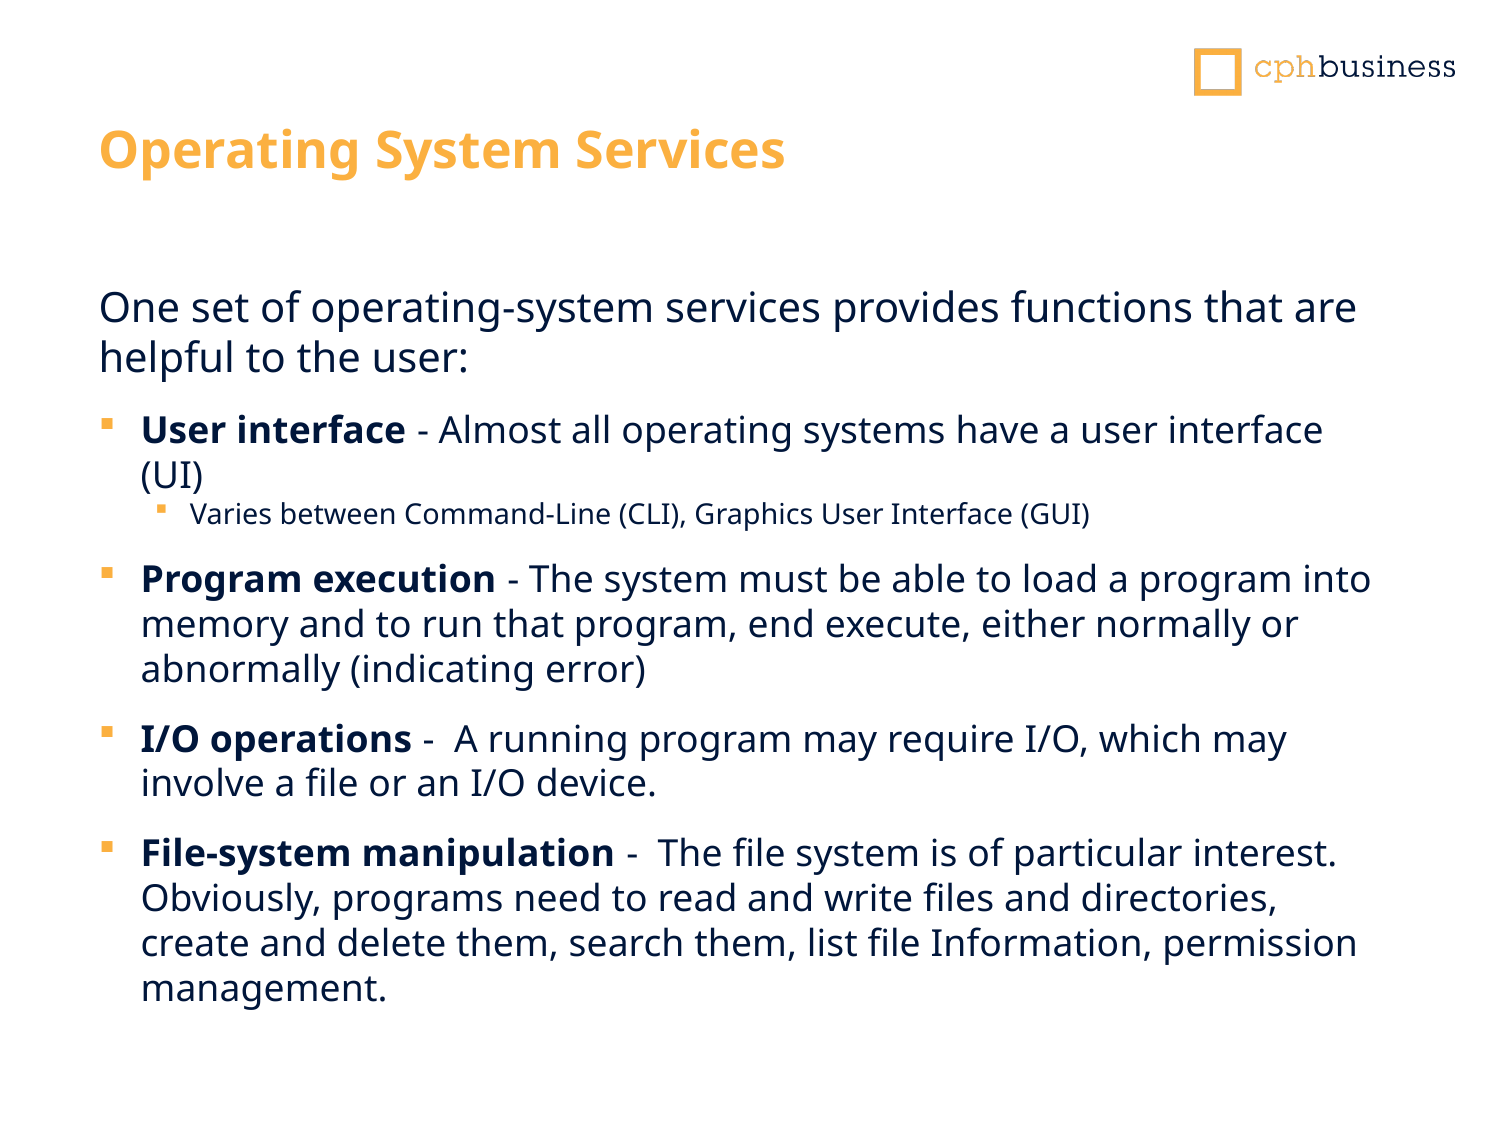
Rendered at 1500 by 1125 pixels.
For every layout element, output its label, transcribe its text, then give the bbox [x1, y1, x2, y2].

picture [1147, 1, 1500, 143]
list Operating System Services [83, 109, 1411, 273]
list One set of operating-system services provides functions that are helpful to the user: User interface - Almost all operating systems have a user interface (UI) Varies between Command-Line (CLI), Graphics User Interface (GUI) Program execution - The system must be able to load a program into memory and to run that program, end execute, either normally or abnormally (indicating error) I/O operations - A running program may require I/O, which may involve a file or an I/O device. File-system manipulation - The file system is of particular interest. Obviously, programs need to read and write files and directories, create and delete them, search them, list file Information, permission management. [83, 273, 1411, 893]
